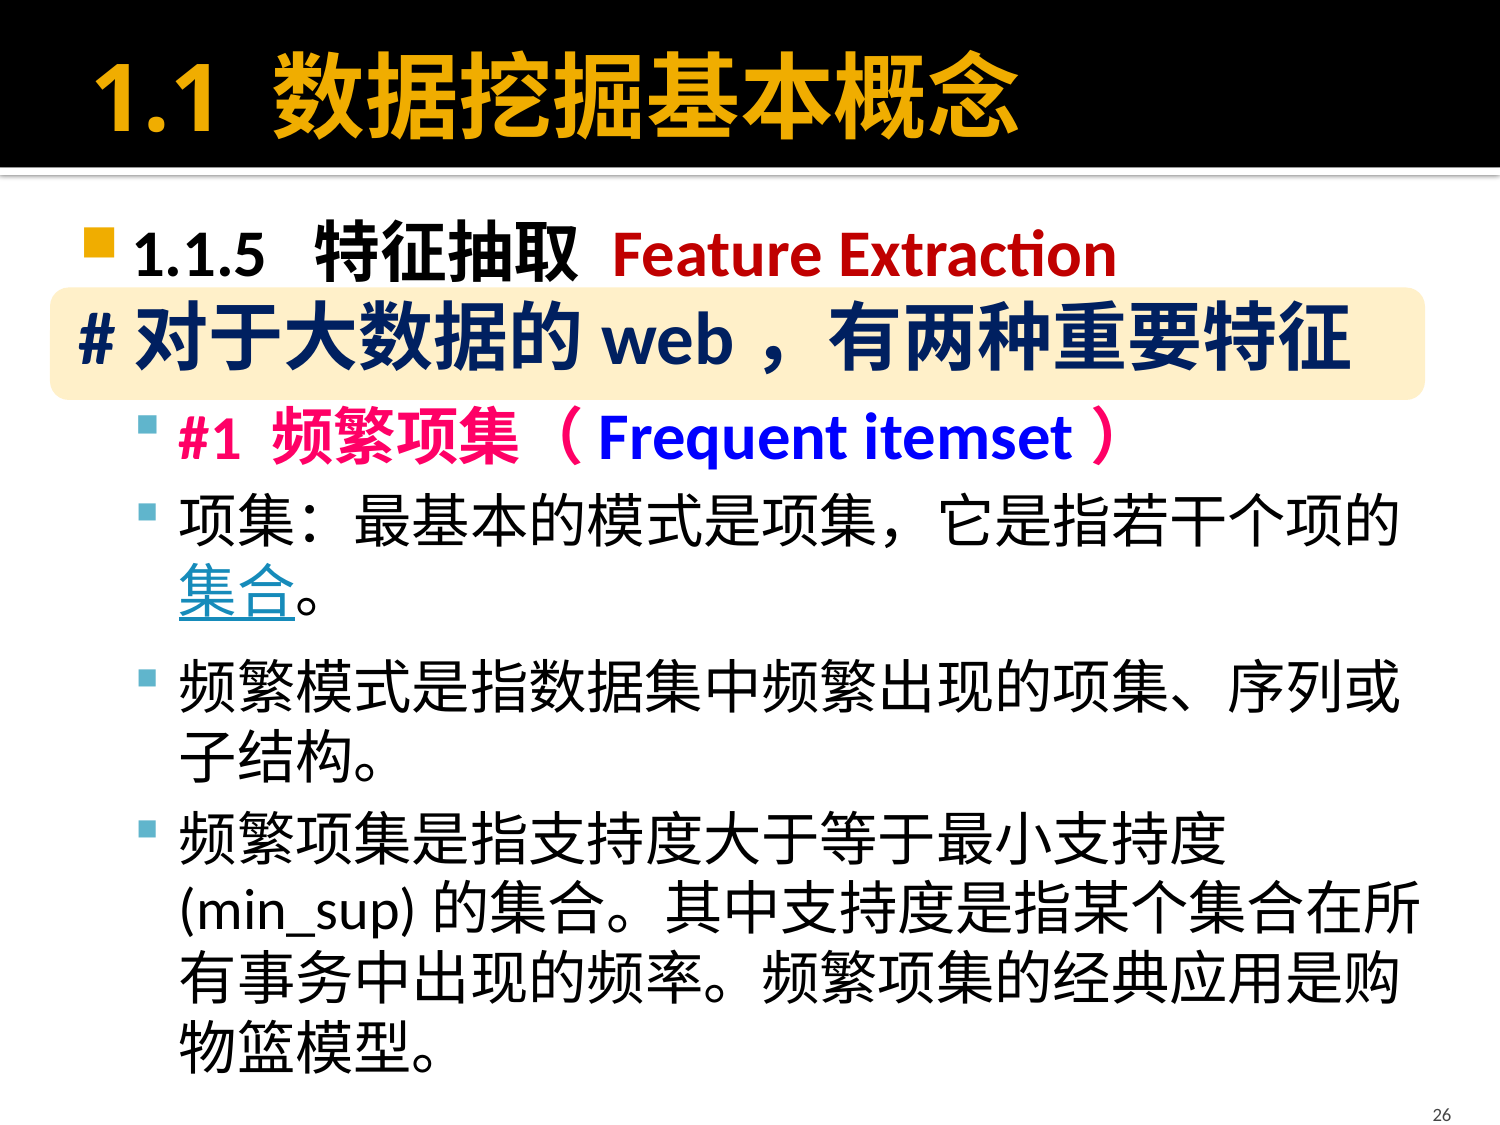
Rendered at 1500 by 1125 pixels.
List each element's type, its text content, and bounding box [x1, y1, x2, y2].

list 1.1.5 特征抽取 Feature Extraction #对于大数据的web，有两种重要特征 #1 频繁项集（Frequent itemset） 项集：最基本的模式是项集，它是指若干个项的集合。 频繁模式是指数据集中频繁出现的项集、序列或子结构。 频繁项集是指支持度大于等于最小支持度(min_sup)的集合。其中支持度是指某个集合在所有事务中出现的频率。频繁项集的经典应用是购物篮模型。 [50, 194, 1438, 1125]
title 1.1 数据挖掘基本概念 [75, 12, 1425, 175]
slide_number 26 [1345, 1080, 1467, 1125]
